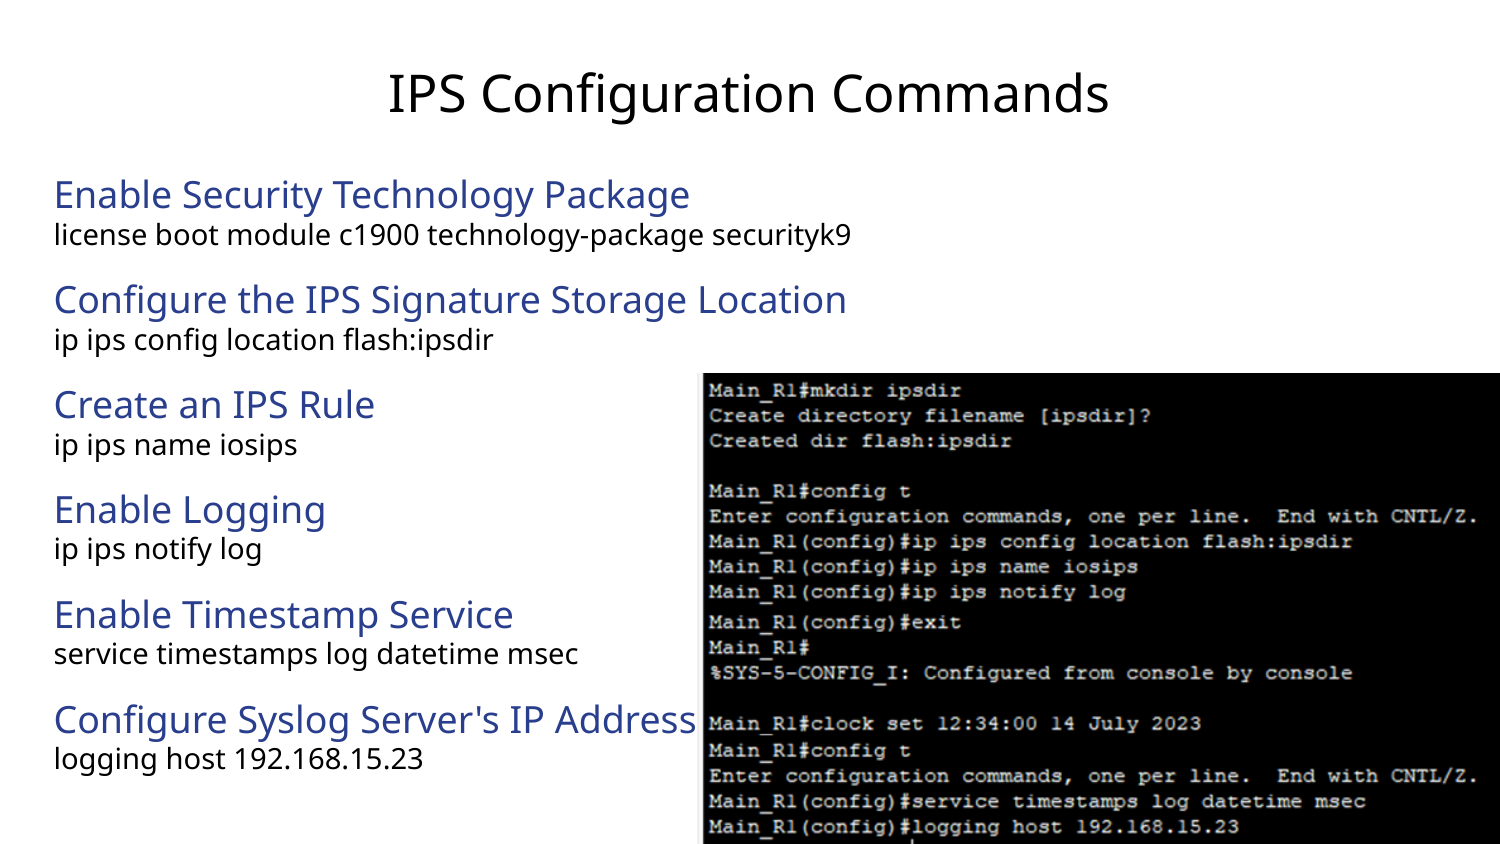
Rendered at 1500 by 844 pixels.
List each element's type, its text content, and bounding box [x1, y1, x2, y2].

title IPS Configuration Commands [84, 49, 1416, 134]
picture [697, 372, 1500, 844]
text_box Enable Security Technology Package license boot module c1900 technology-package securityk9 Configure the IPS Signature Storage Location ip ips config location flash:ipsdir Create an IPS Rule ip ips name iosips Enable Logging ip ips notify log Enable Timestamp Service service timestamps log datetime msec Configure Syslog Server's IP Address logging host 192.168.15.23 [38, 163, 1317, 783]
